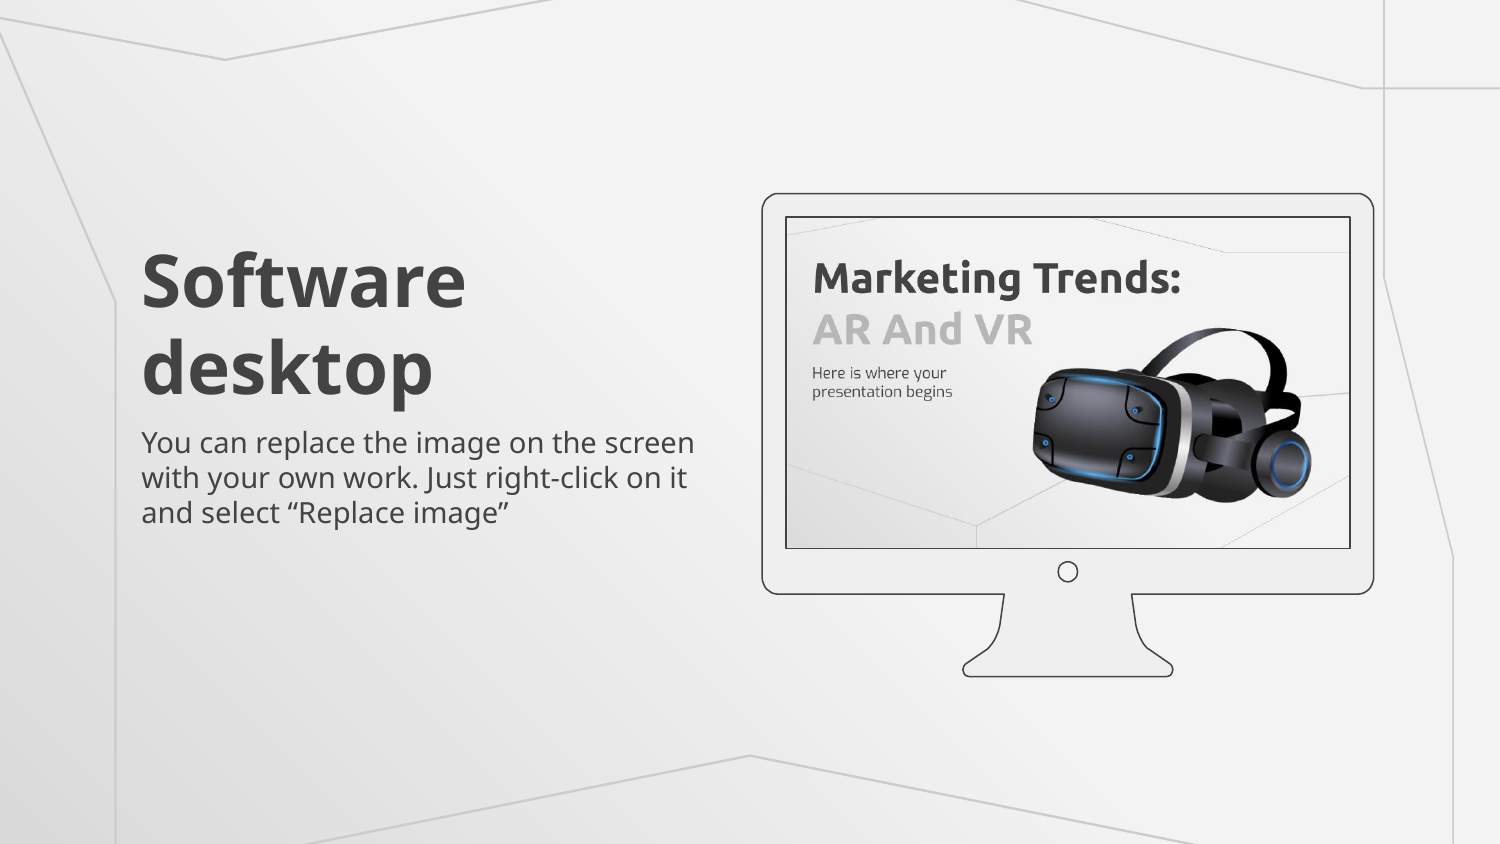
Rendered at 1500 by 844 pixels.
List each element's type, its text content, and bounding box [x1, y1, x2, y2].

text_box [762, 193, 1374, 677]
picture [787, 215, 1352, 550]
subtitle You can replace the image on the screen with your own work. Just right-click on it and select “Replace image” [126, 409, 729, 544]
title Software desktop [126, 234, 729, 409]
